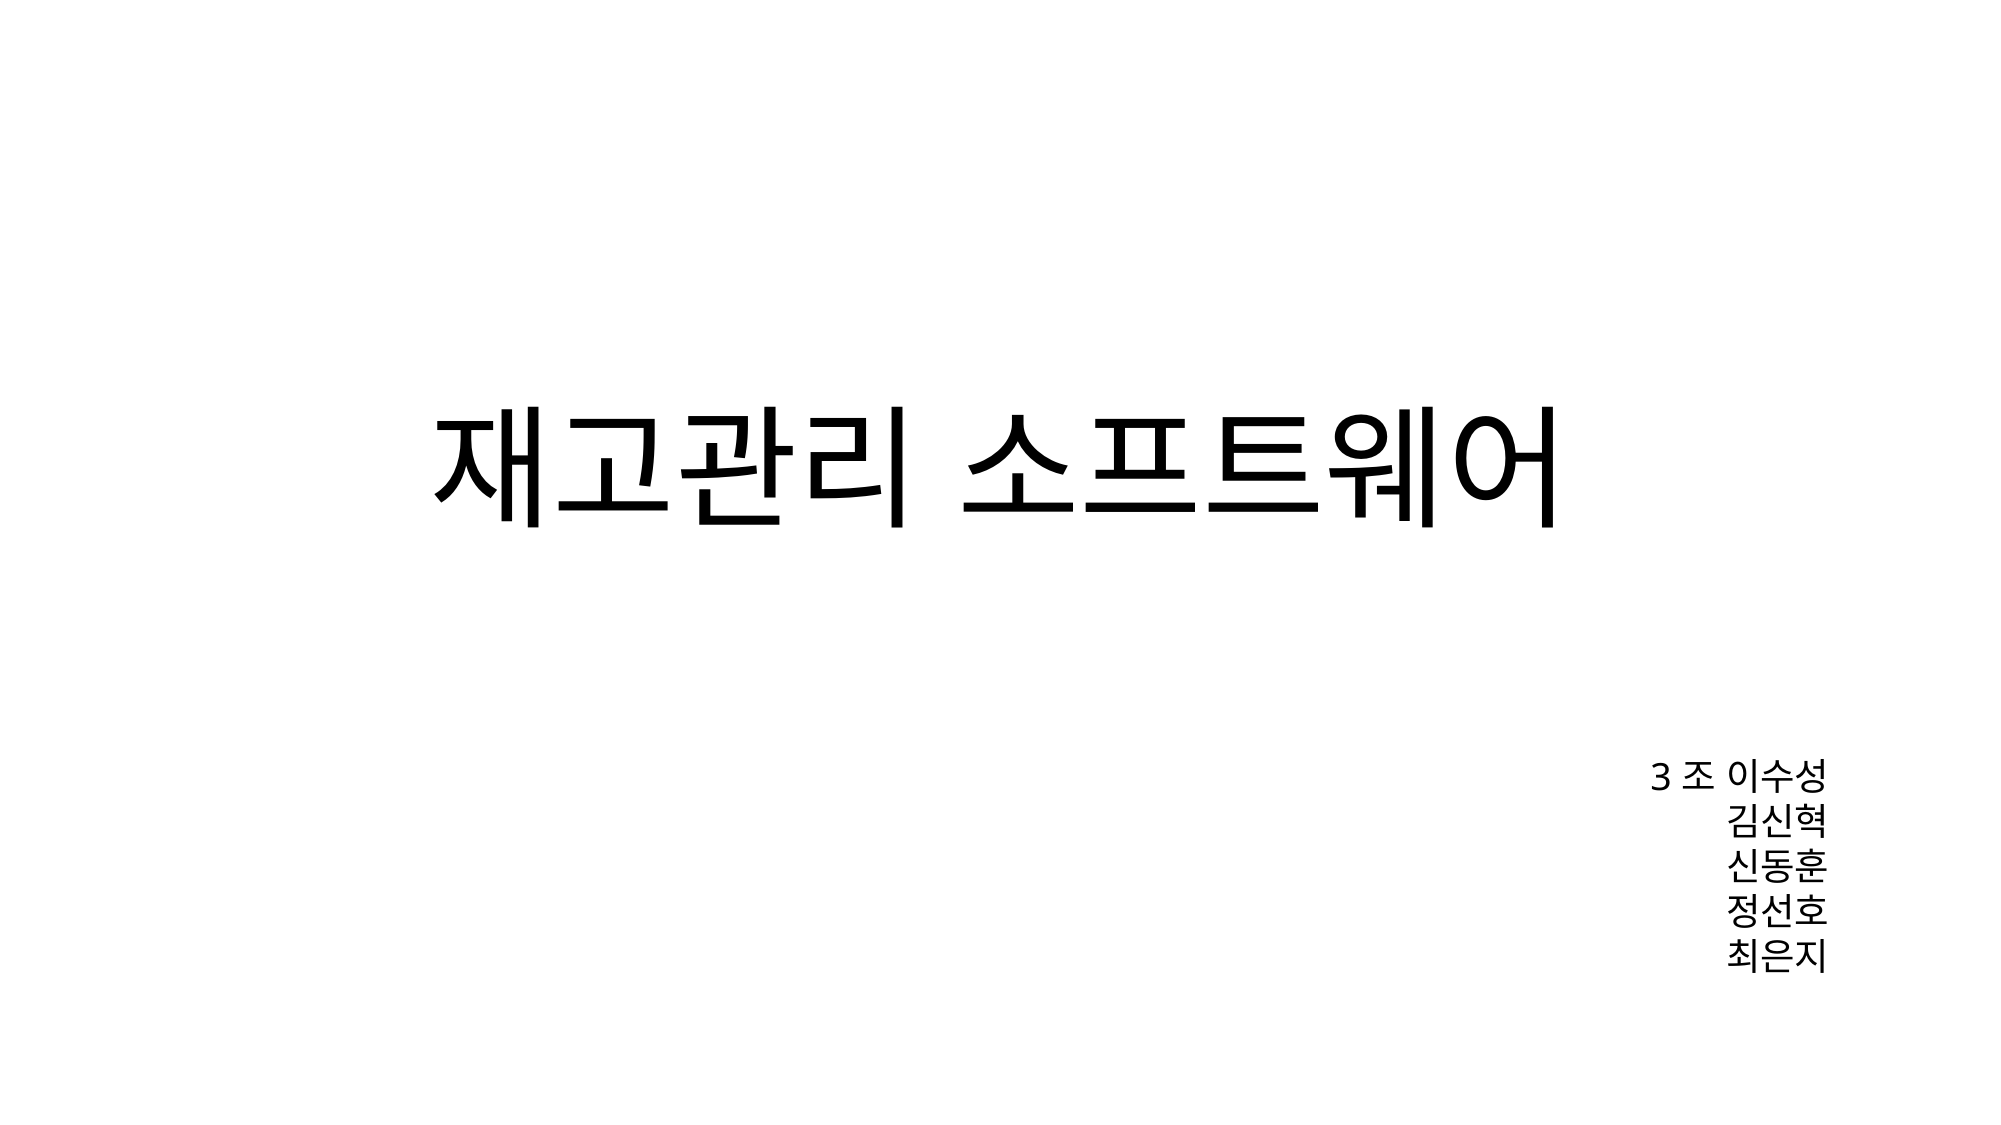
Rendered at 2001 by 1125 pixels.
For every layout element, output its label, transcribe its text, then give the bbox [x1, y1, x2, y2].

text_box 재고관리 소프트웨어 [204, 376, 1796, 552]
text_box 3조 이수성 김신혁 신동훈 정선호 최은지 [1635, 745, 1845, 986]
